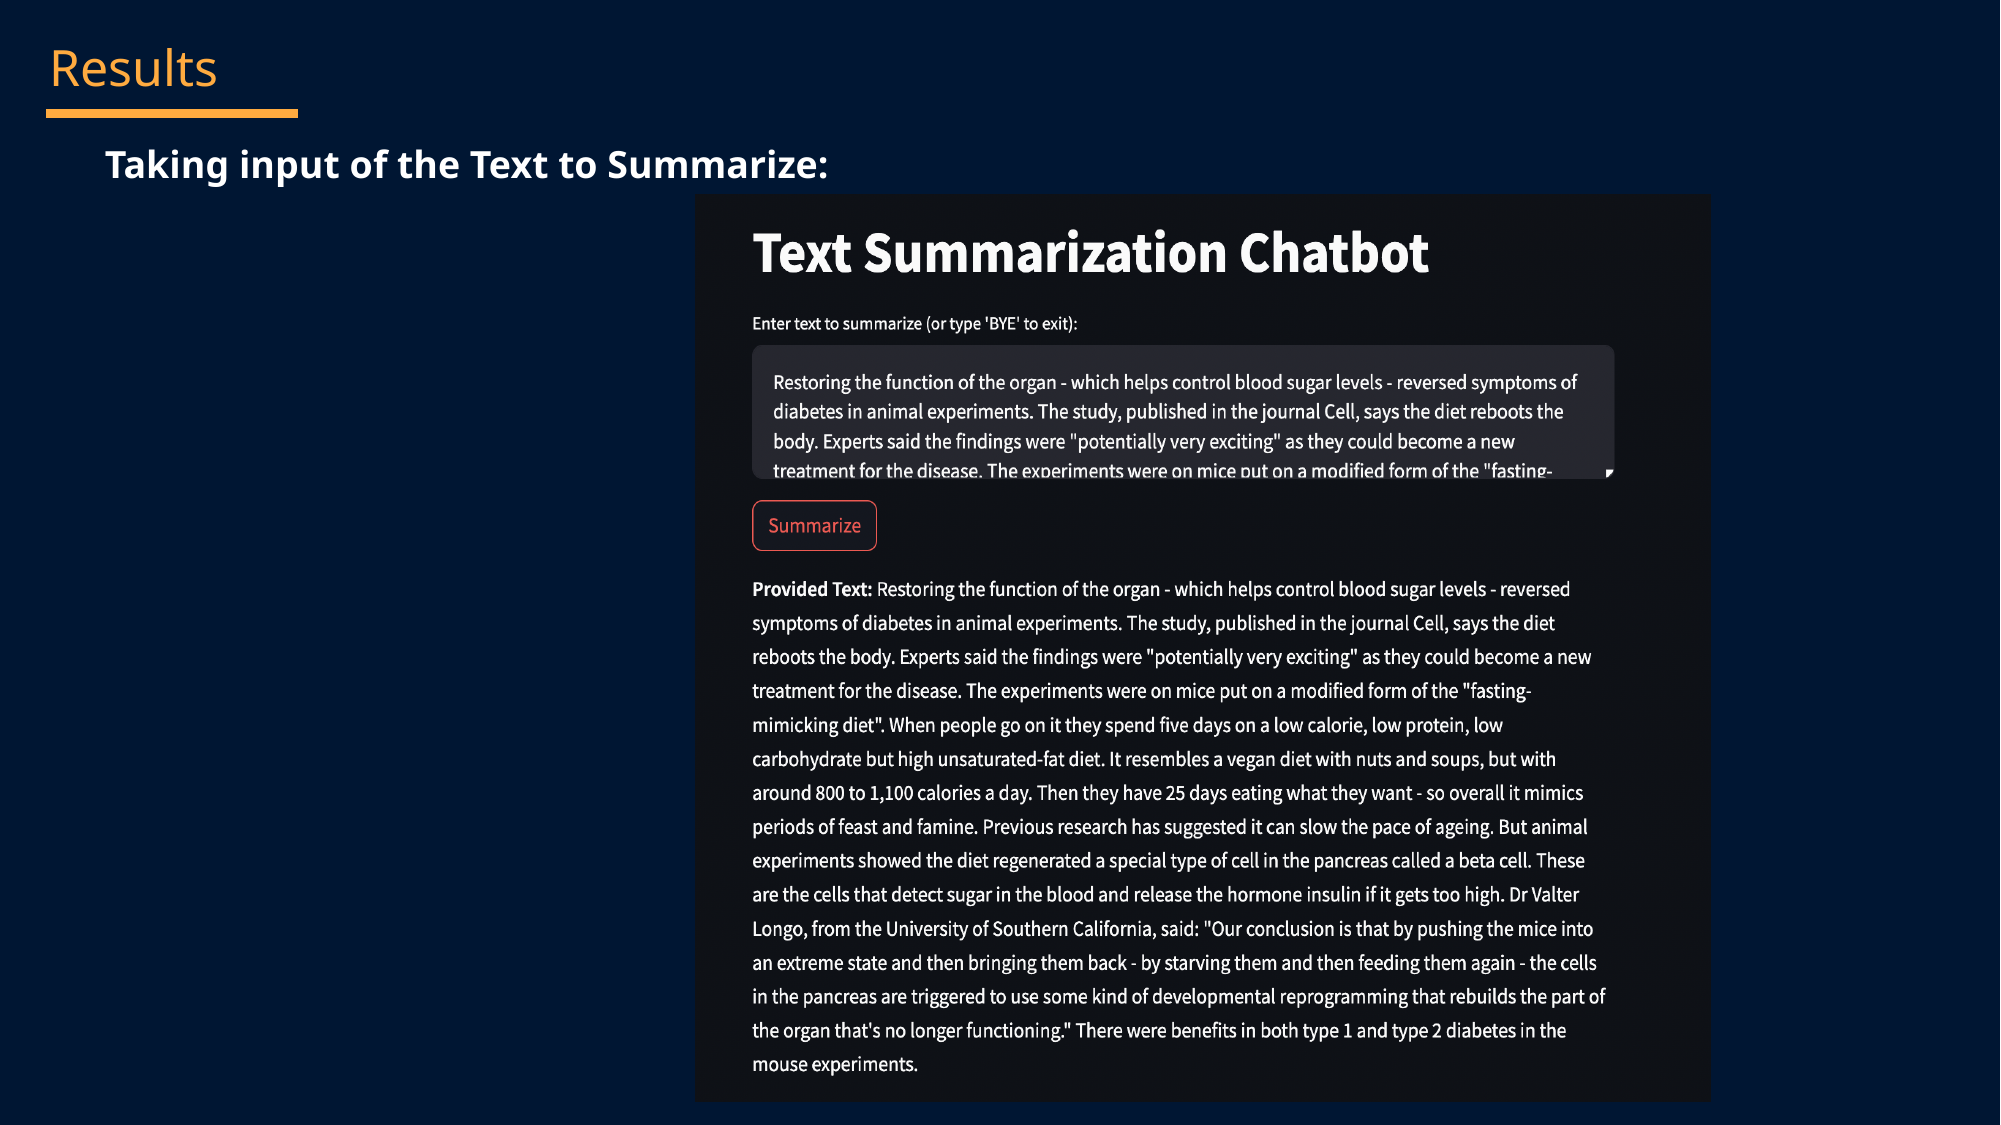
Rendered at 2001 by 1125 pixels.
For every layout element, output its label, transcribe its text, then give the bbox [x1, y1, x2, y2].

text_box Taking input of the Text to Summarize: [90, 134, 845, 194]
picture [694, 194, 1711, 1102]
text_box Results [34, 21, 298, 111]
